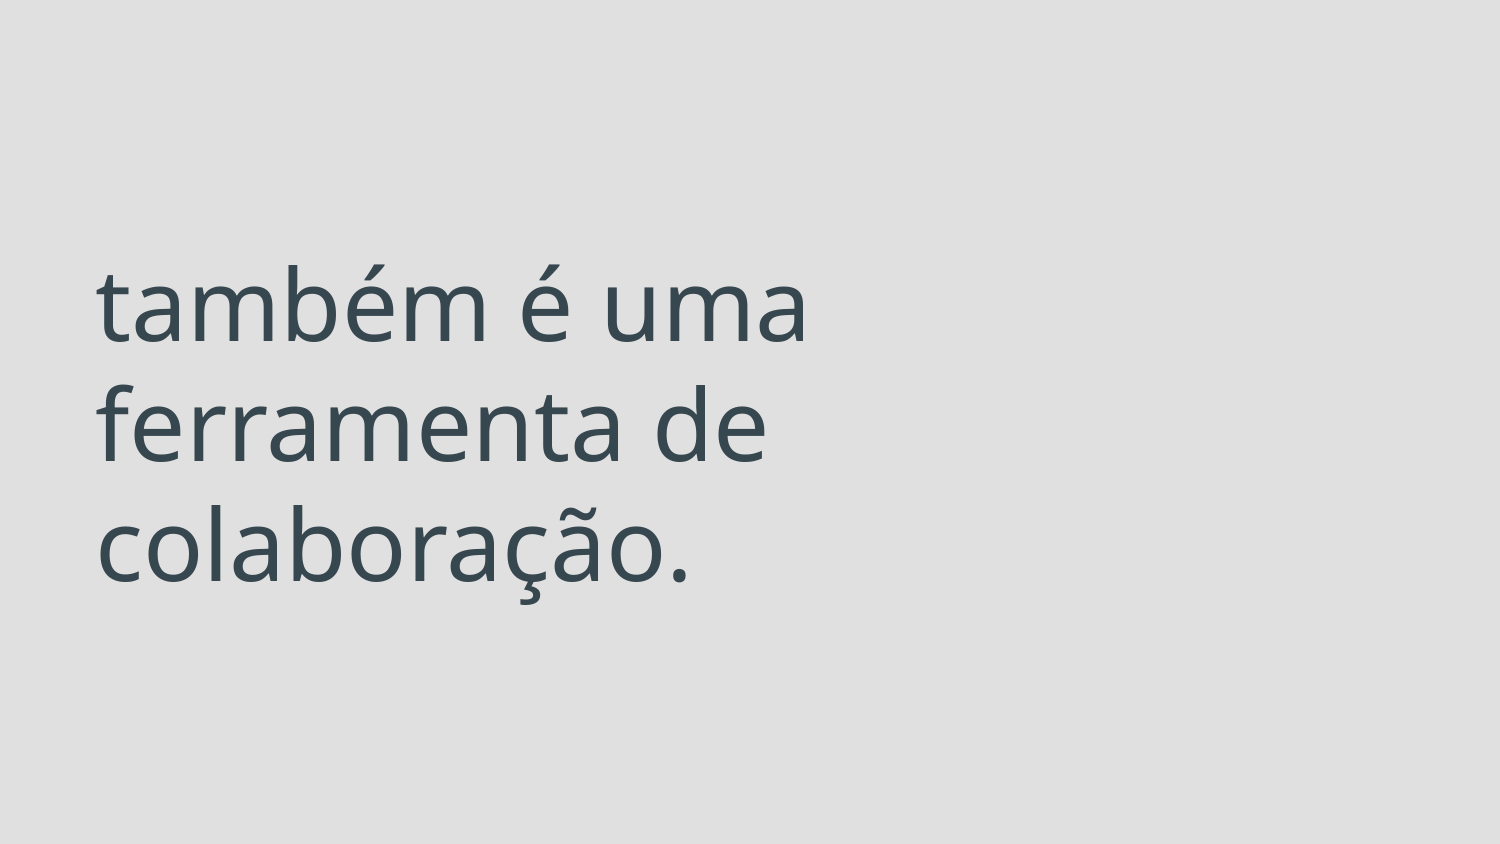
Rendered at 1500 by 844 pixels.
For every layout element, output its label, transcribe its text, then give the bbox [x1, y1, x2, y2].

title também é uma ferramenta de colaboração. [80, 86, 1102, 758]
